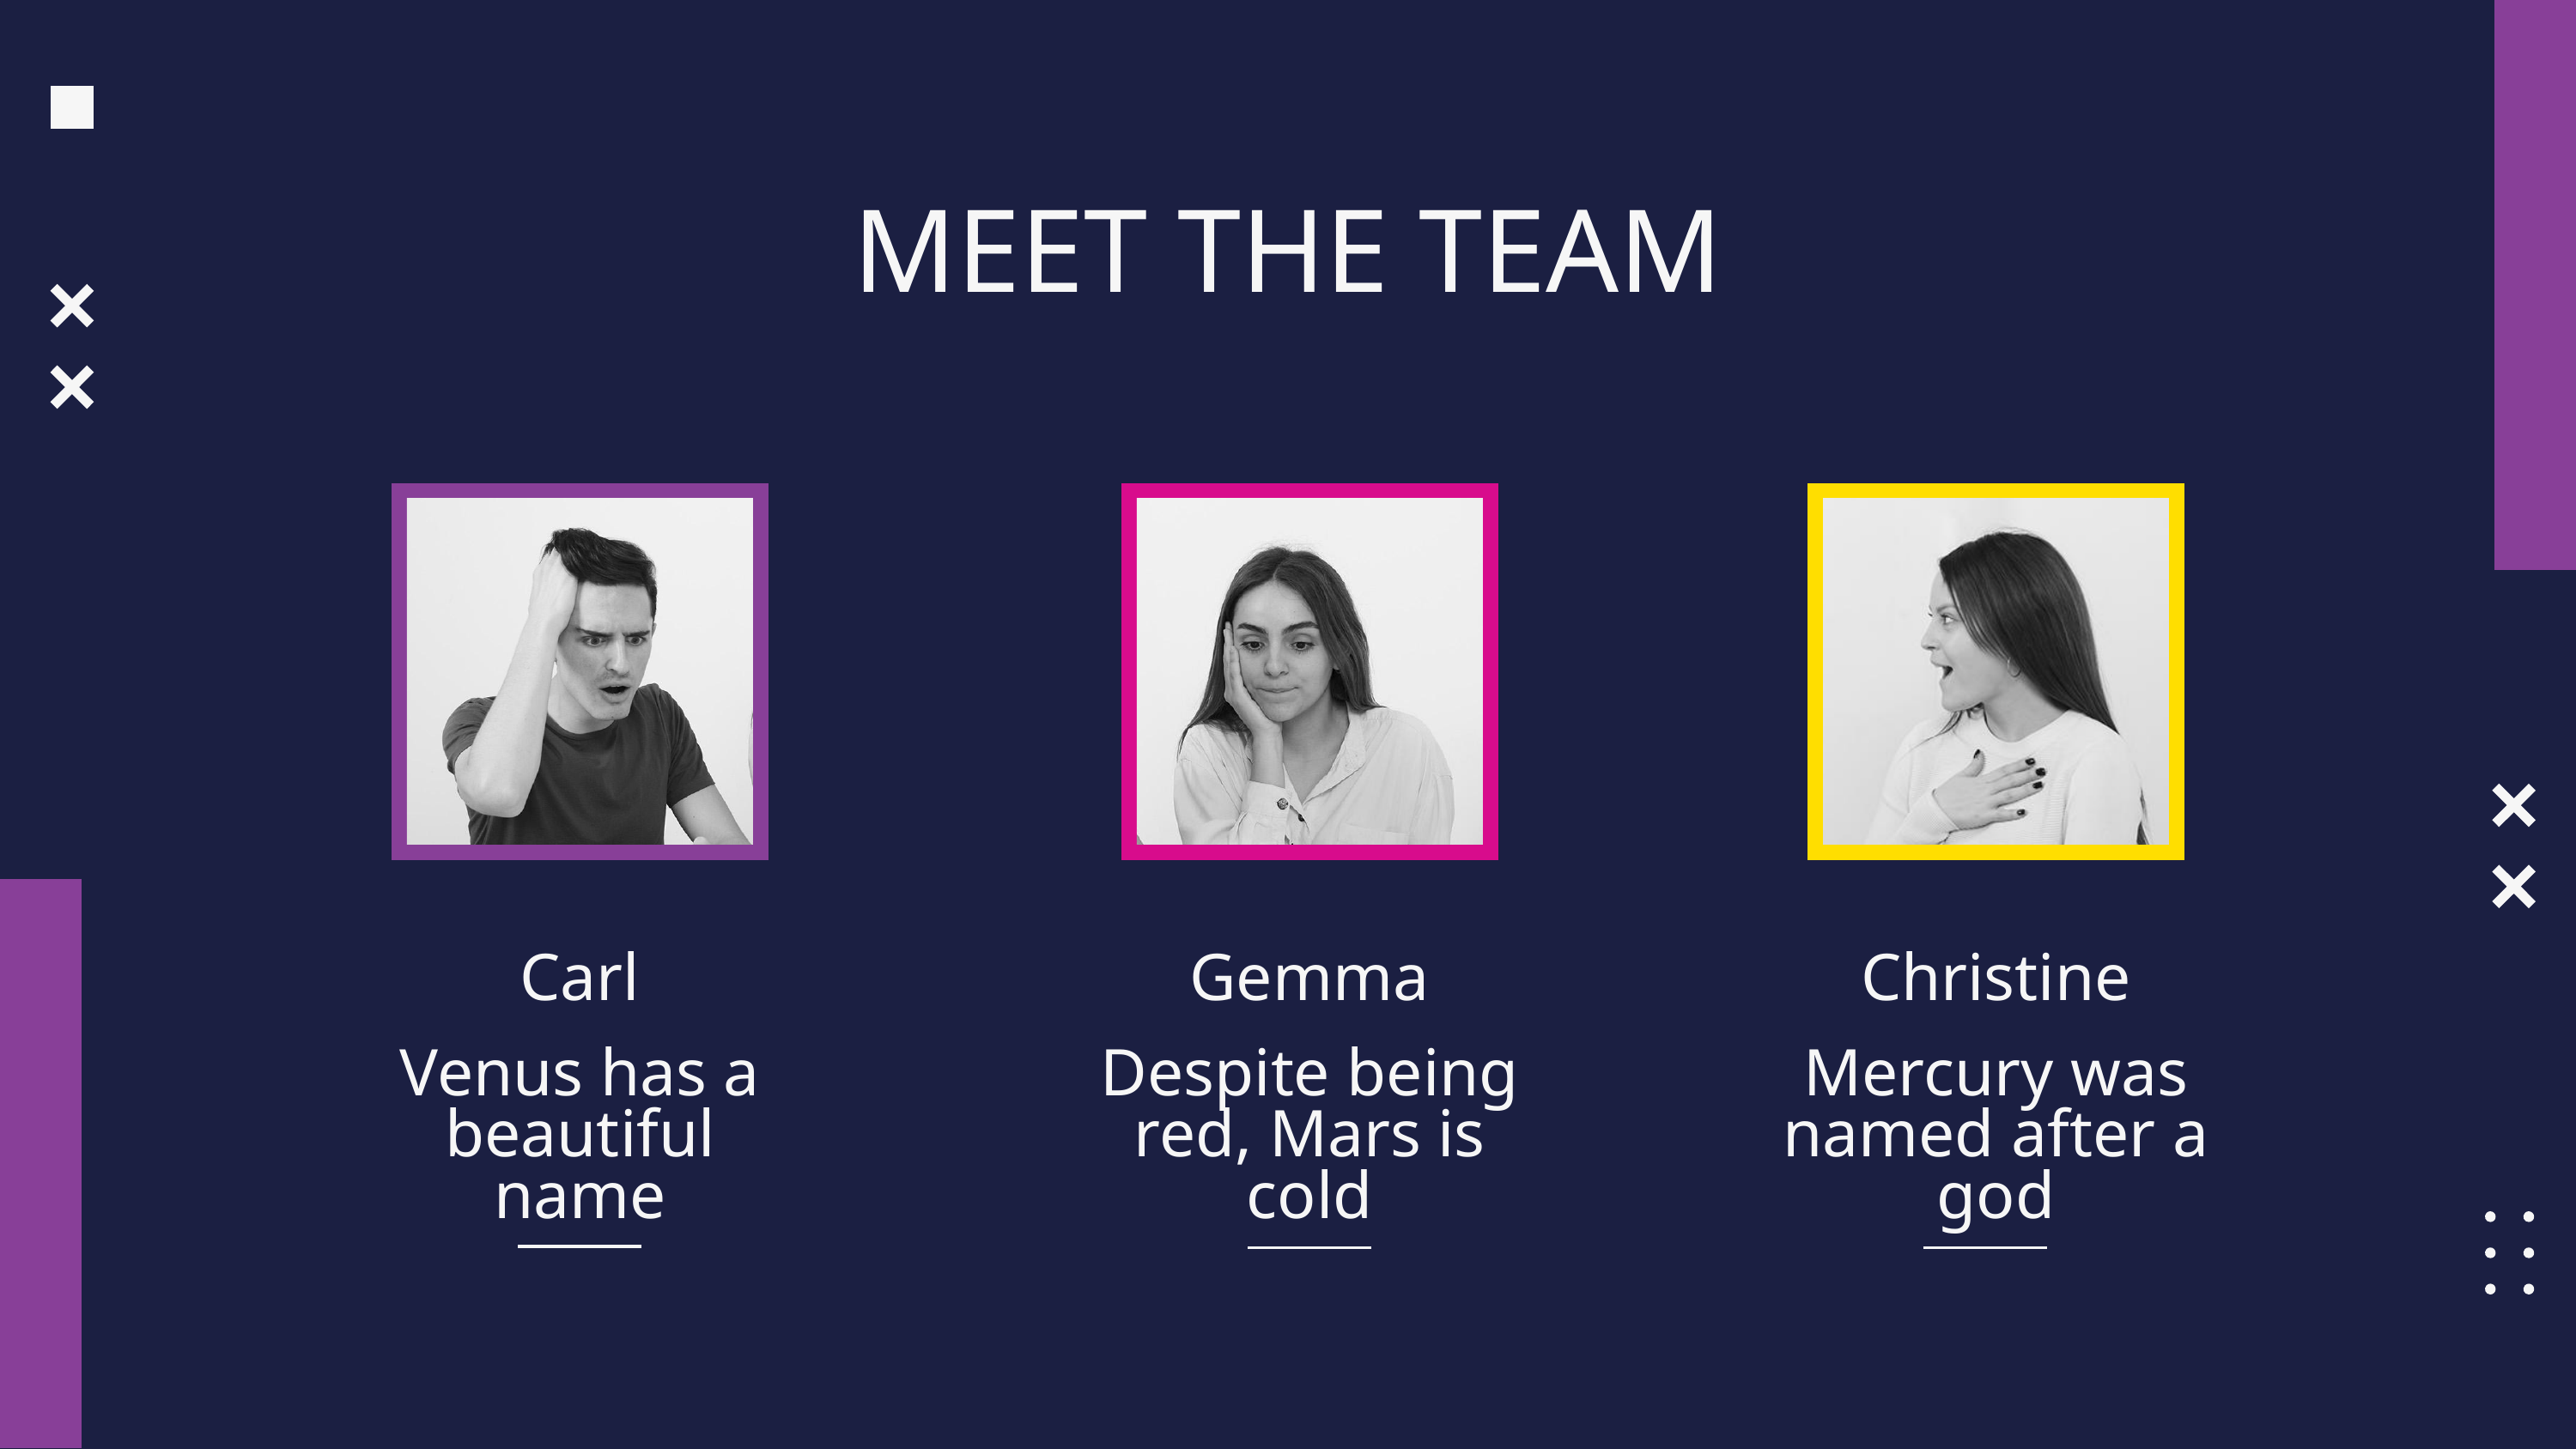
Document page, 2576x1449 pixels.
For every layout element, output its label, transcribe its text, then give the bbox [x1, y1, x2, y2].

title MEET THE TEAM [200, 151, 2375, 343]
picture [1136, 498, 1484, 846]
picture [1822, 498, 2170, 846]
text_box [1121, 482, 1498, 860]
subtitle Despite being red, Mars is cold [1060, 1021, 1560, 1180]
text_box [392, 482, 769, 860]
subtitle Carl [330, 925, 830, 1021]
text_box [1807, 482, 2184, 860]
subtitle Venus has a beautiful name [330, 1021, 830, 1180]
picture [406, 498, 754, 846]
subtitle Christine [1746, 925, 2246, 1021]
subtitle Gemma [1060, 925, 1560, 1021]
subtitle Mercury was named after a god [1746, 1021, 2246, 1180]
